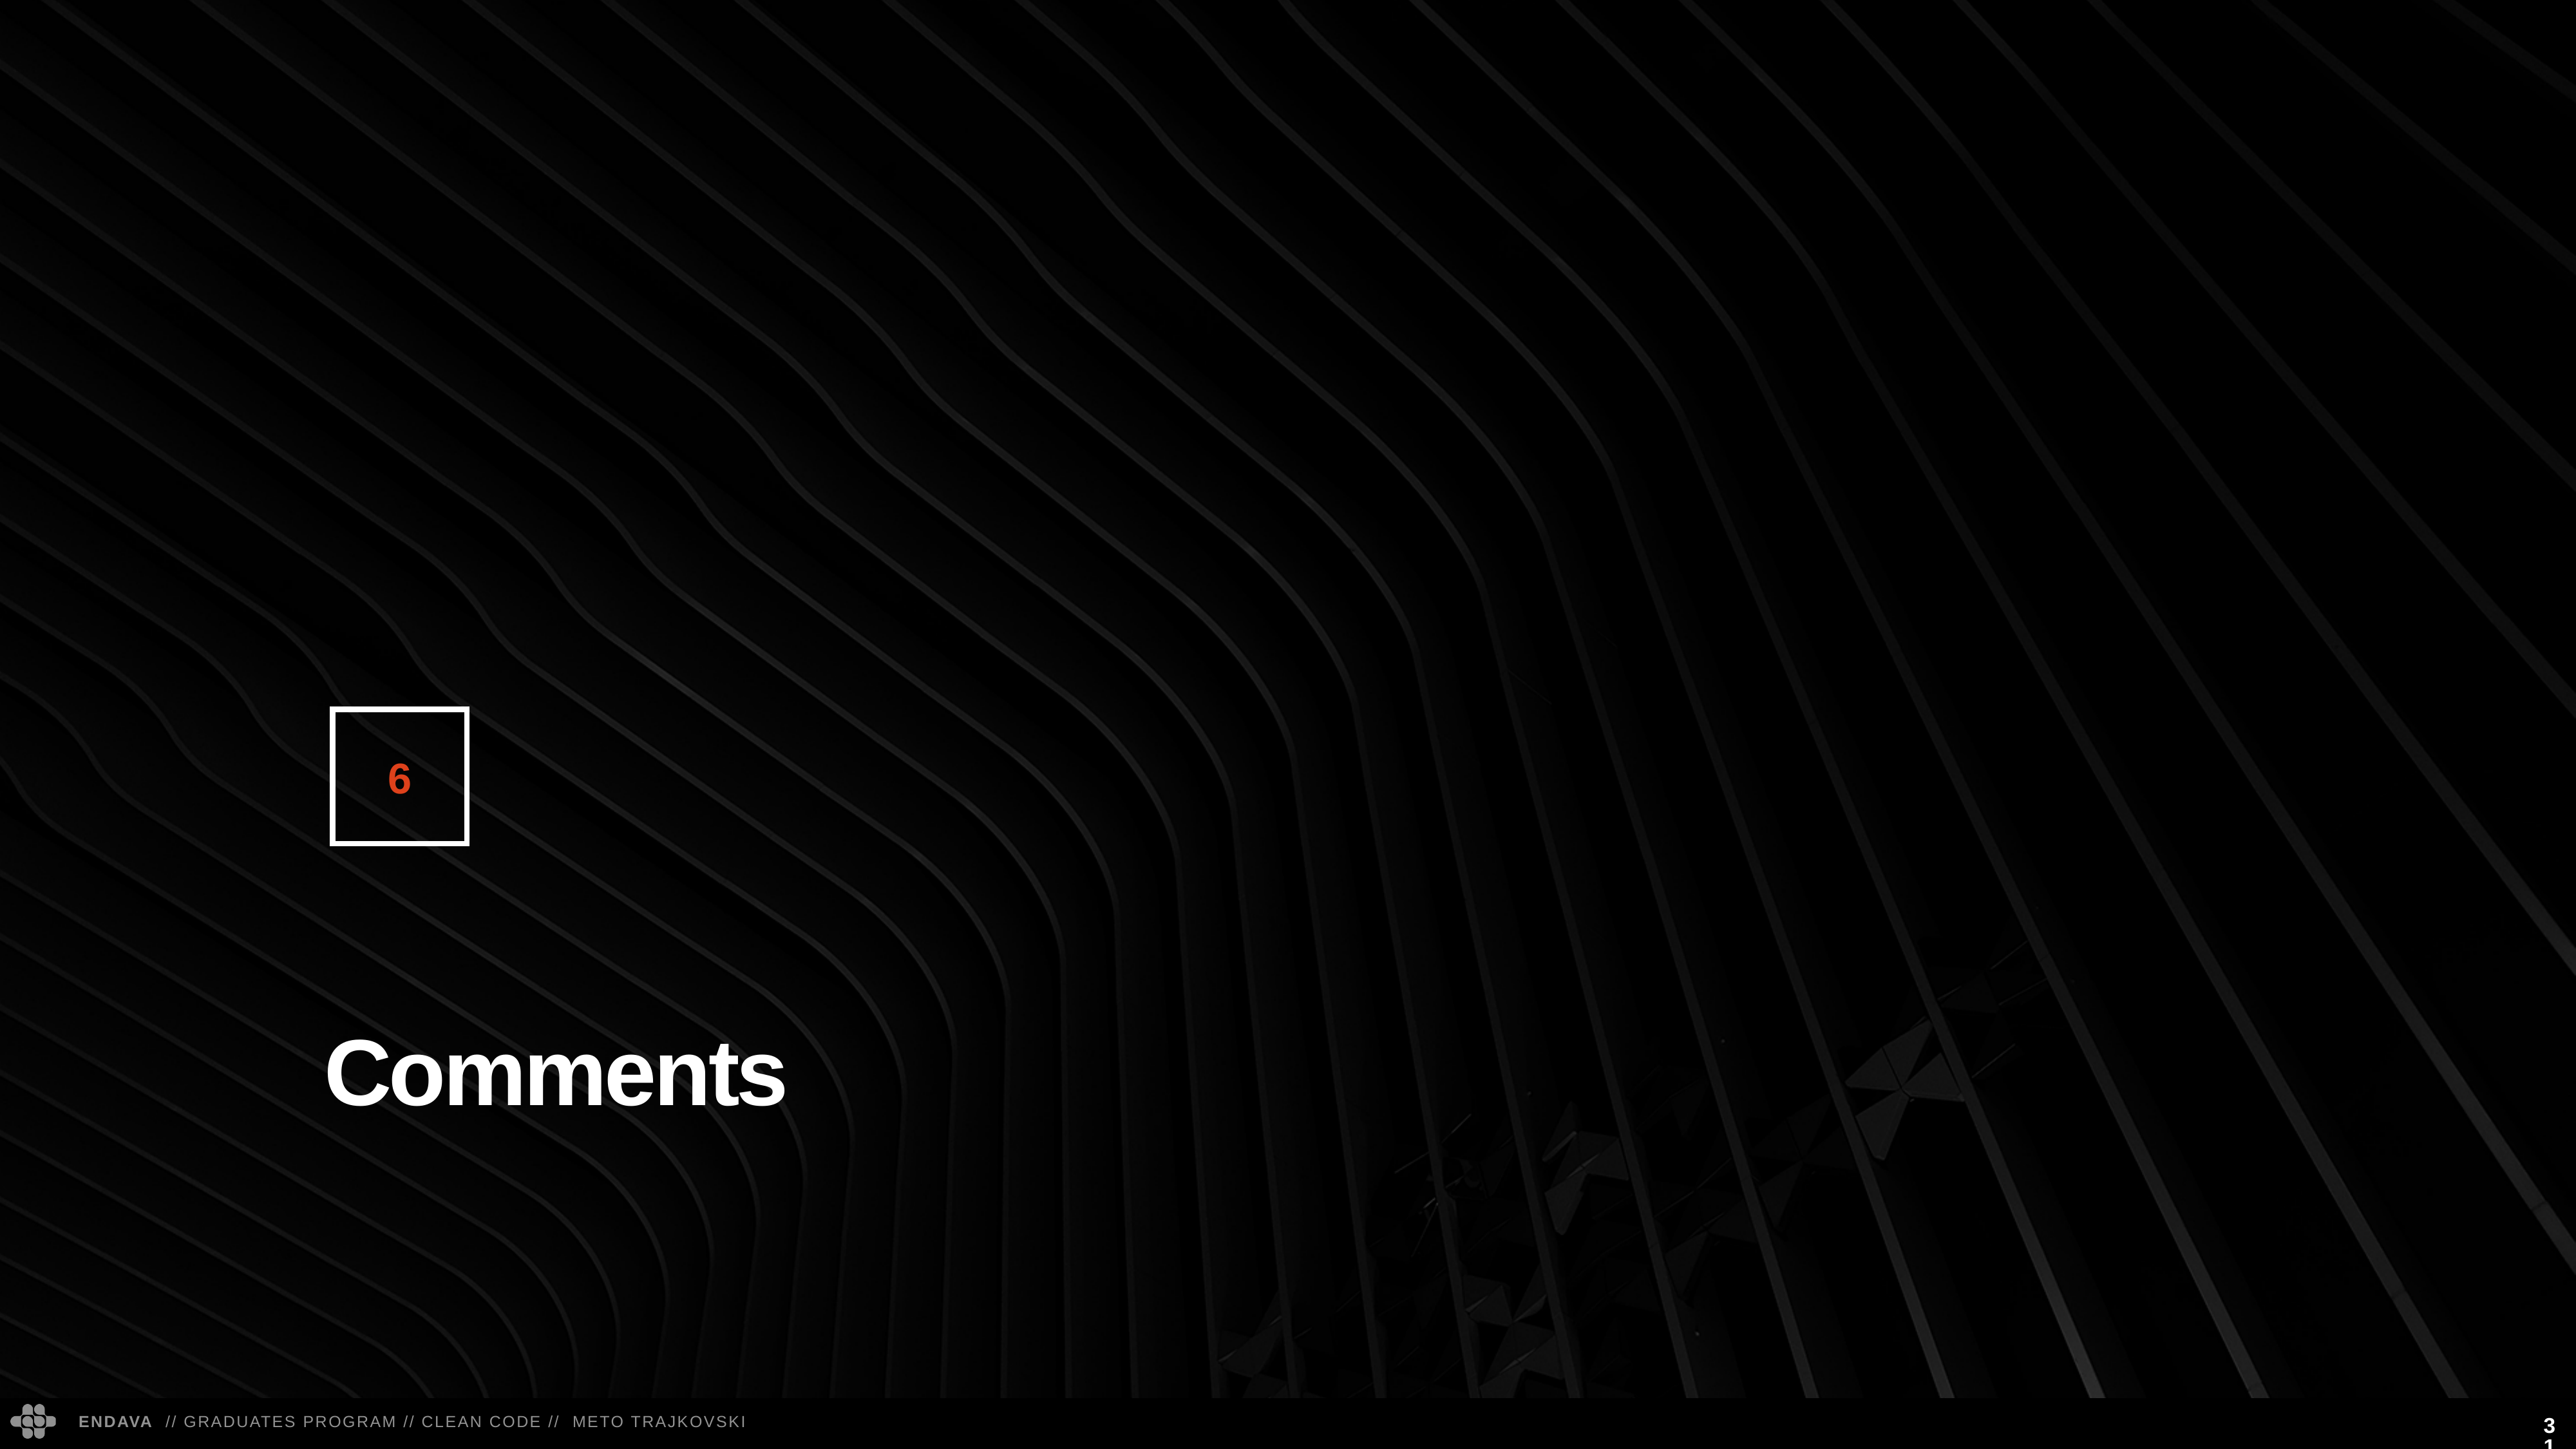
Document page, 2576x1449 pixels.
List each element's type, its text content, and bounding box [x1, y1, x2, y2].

picture [0, 0, 2576, 1398]
slide_number 31 [2535, 1403, 2565, 1445]
